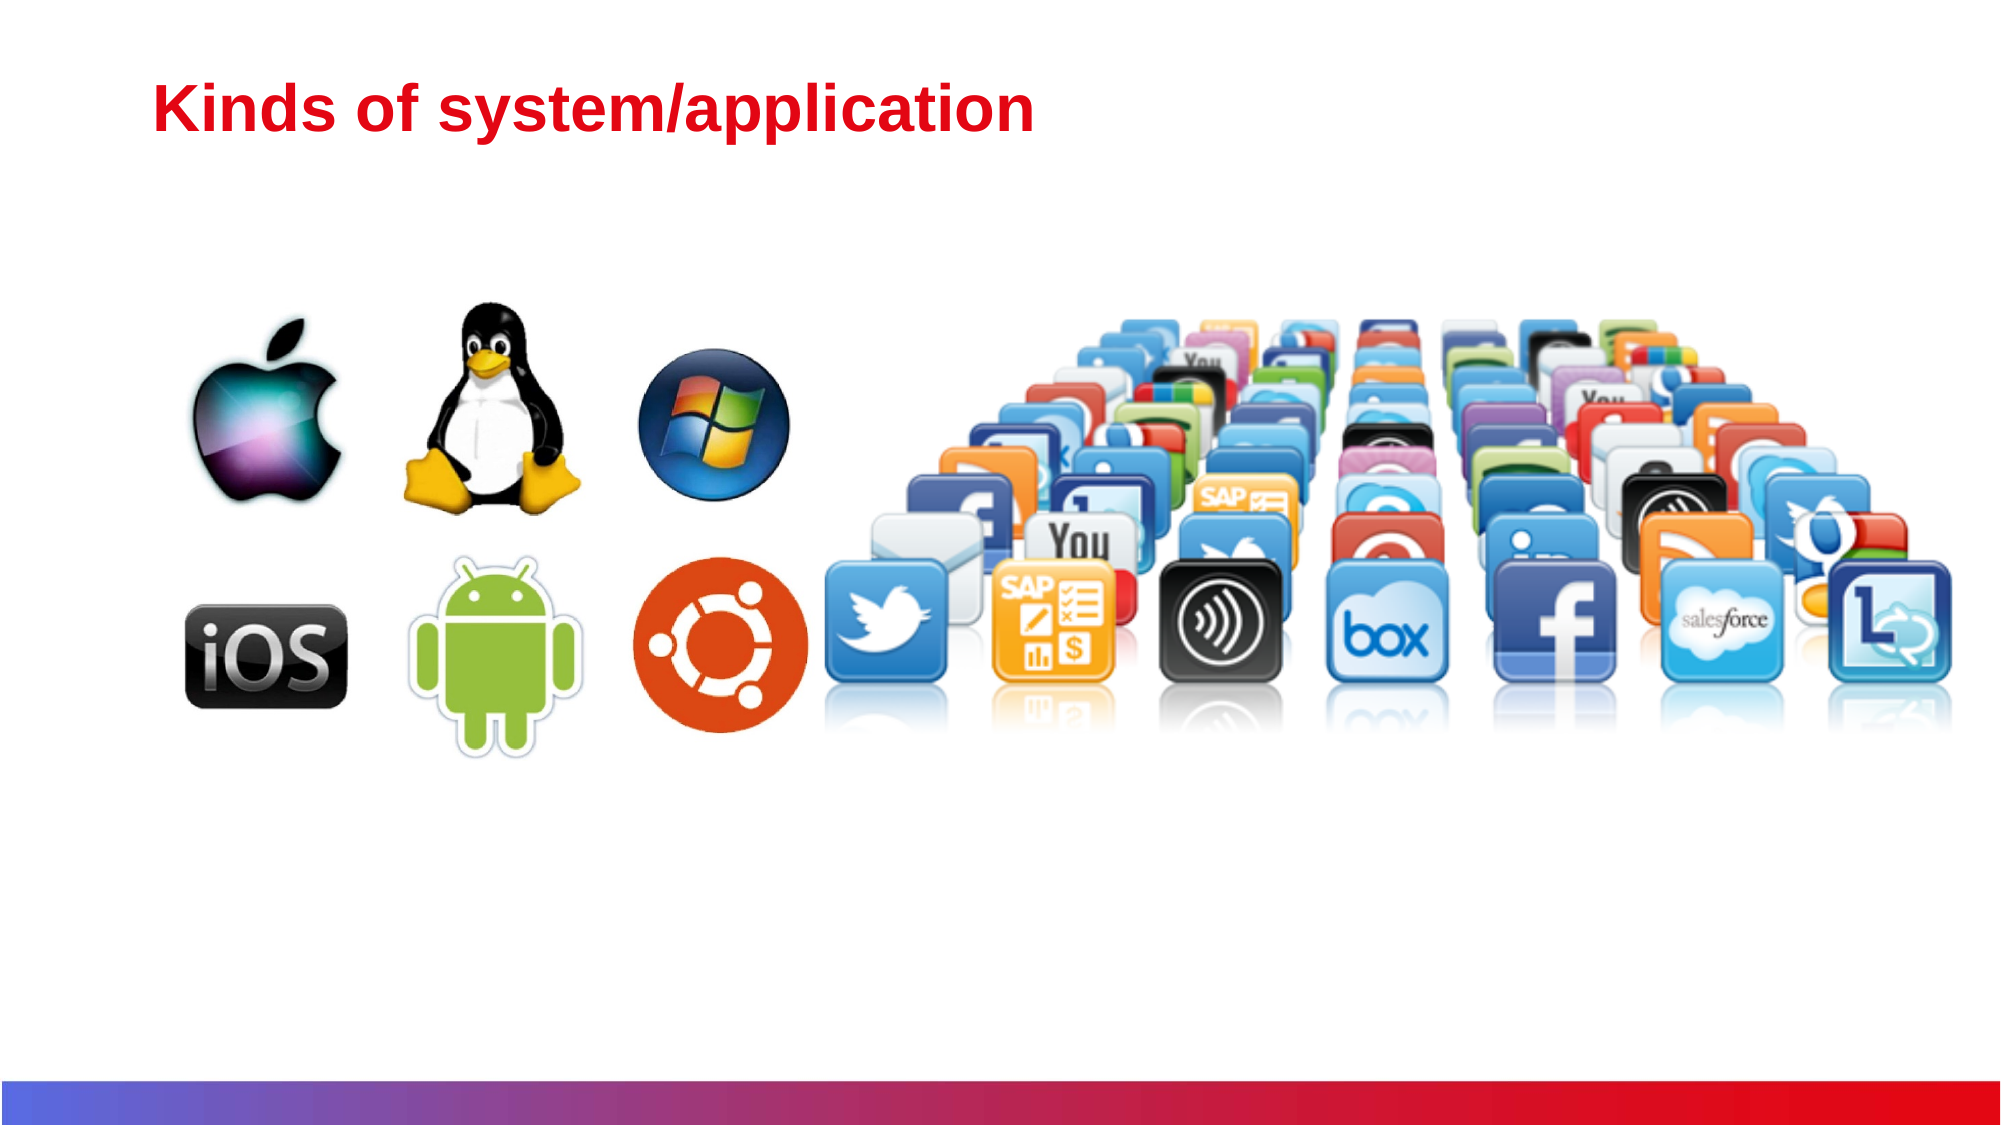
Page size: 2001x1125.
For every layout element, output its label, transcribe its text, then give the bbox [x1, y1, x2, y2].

title Kinds of system/application [137, 66, 1863, 155]
picture [0, 0, 2001, 1125]
